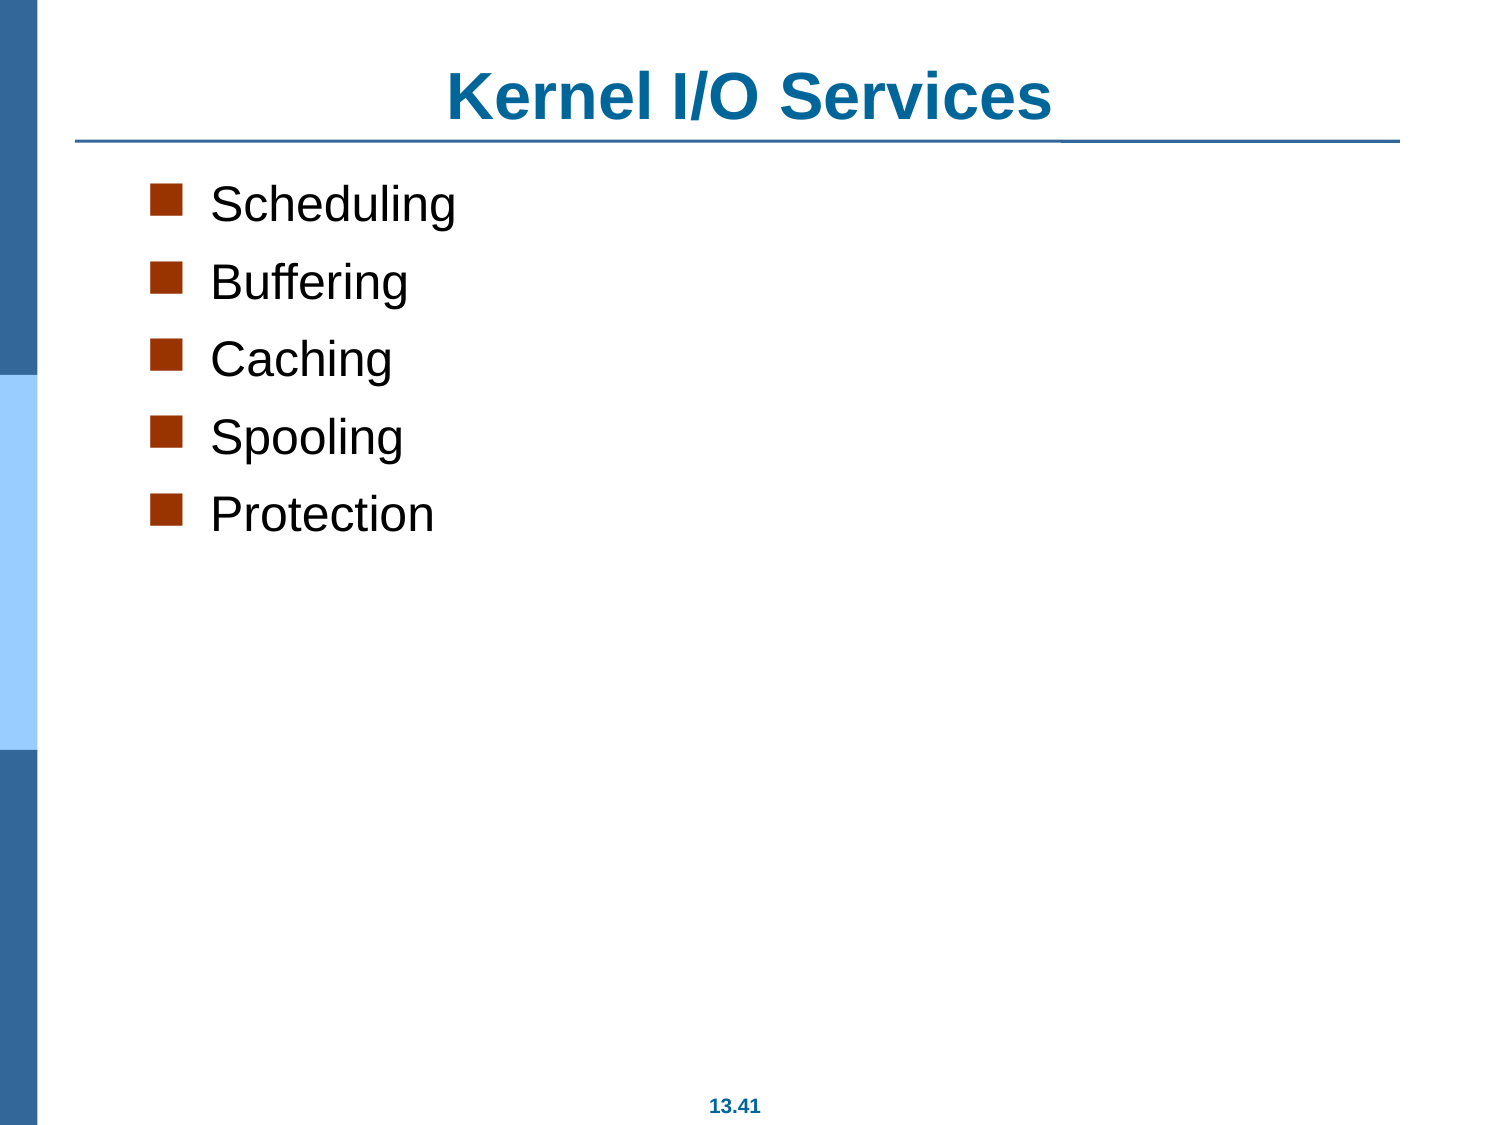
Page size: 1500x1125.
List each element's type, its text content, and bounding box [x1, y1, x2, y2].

title Kernel I/O Services [75, 45, 1425, 141]
text_box Scheduling Buffering Caching Spooling Protection [139, 164, 1391, 956]
